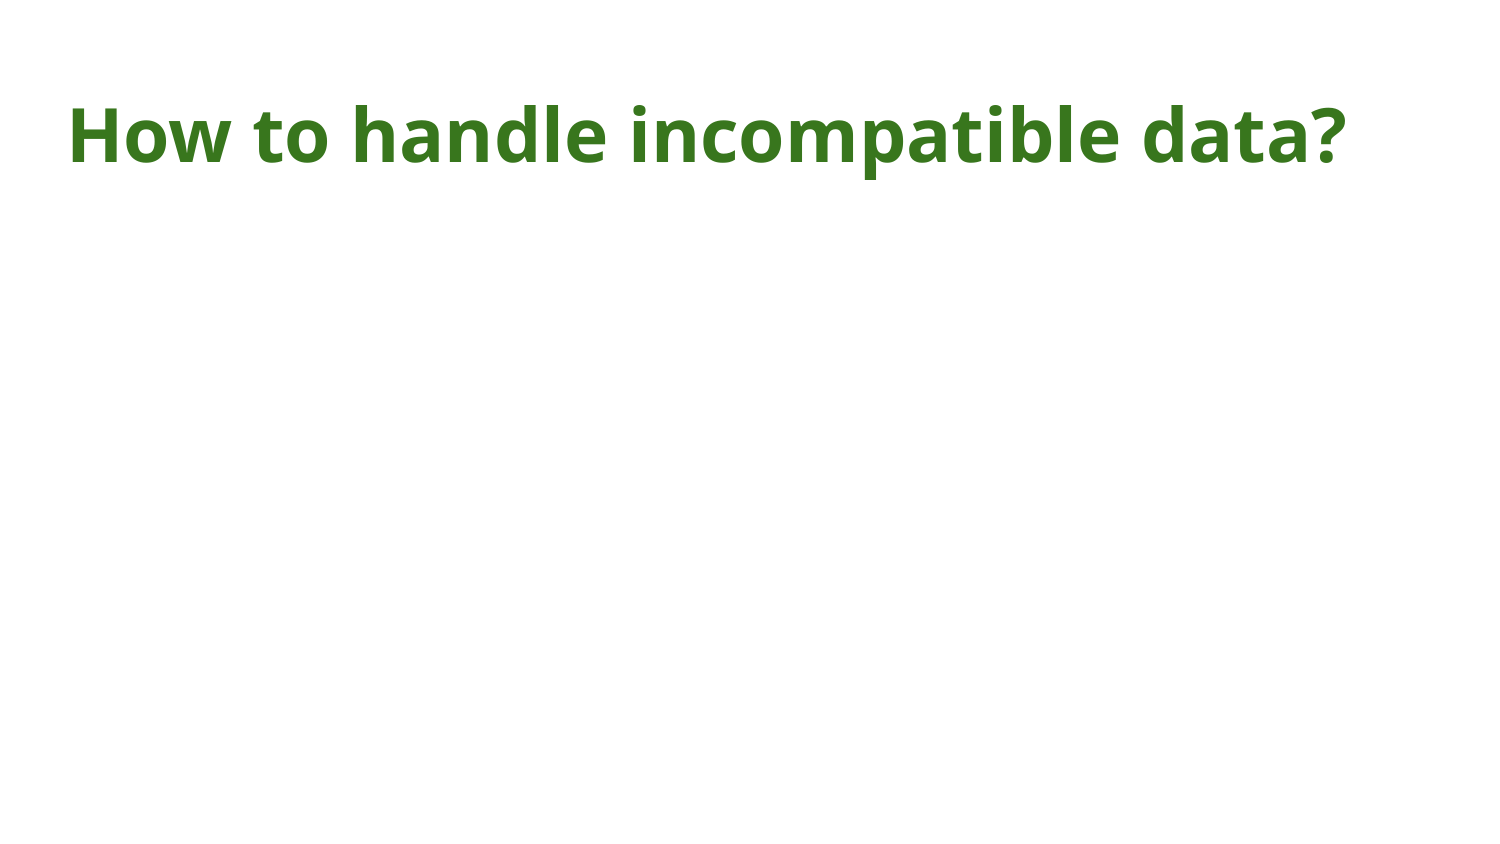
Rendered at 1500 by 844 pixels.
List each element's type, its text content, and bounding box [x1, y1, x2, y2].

title How to handle incompatible data? [51, 72, 1449, 167]
